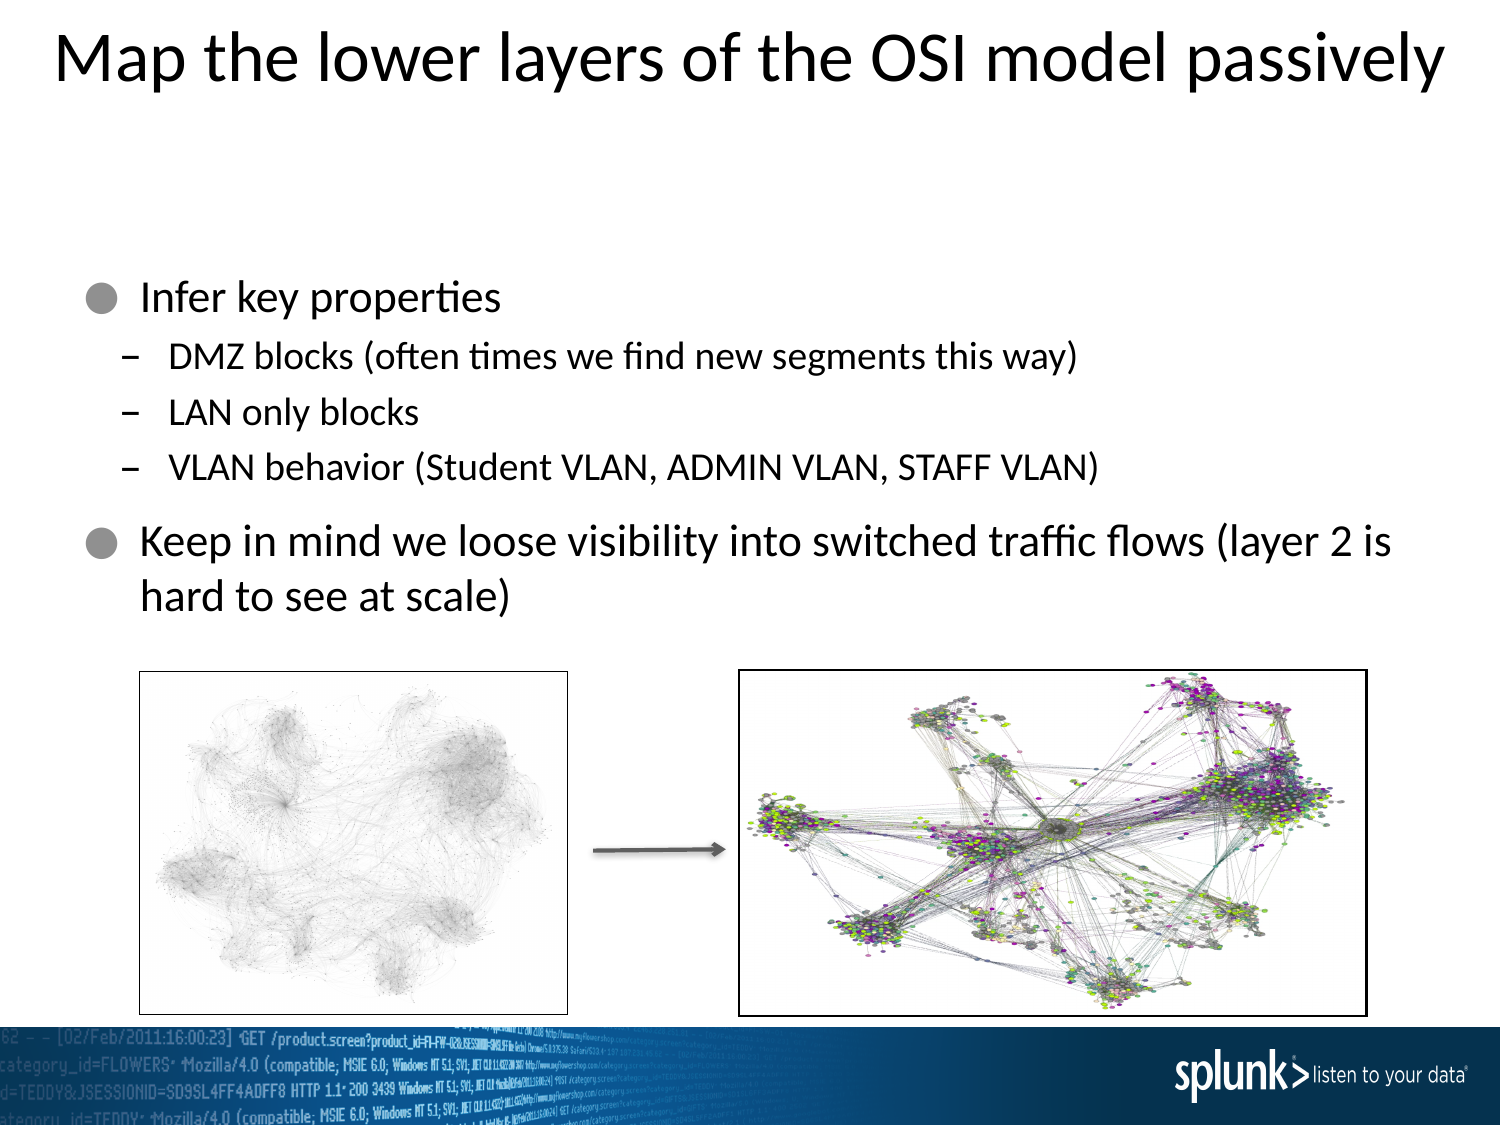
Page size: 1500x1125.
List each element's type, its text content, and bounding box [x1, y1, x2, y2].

list Infer key properties DMZ blocks (often times we find new segments this way) LAN only blocks VLAN behavior (Student VLAN, ADMIN VLAN, STAFF VLAN) Keep in mind we loose visibility into switched traffic flows (layer 2 is hard to see at scale) [75, 262, 1425, 627]
title Map the lower layers of the OSI model passively [0, 2, 1500, 190]
picture [740, 671, 1366, 1015]
picture [0, 628, 1500, 1125]
